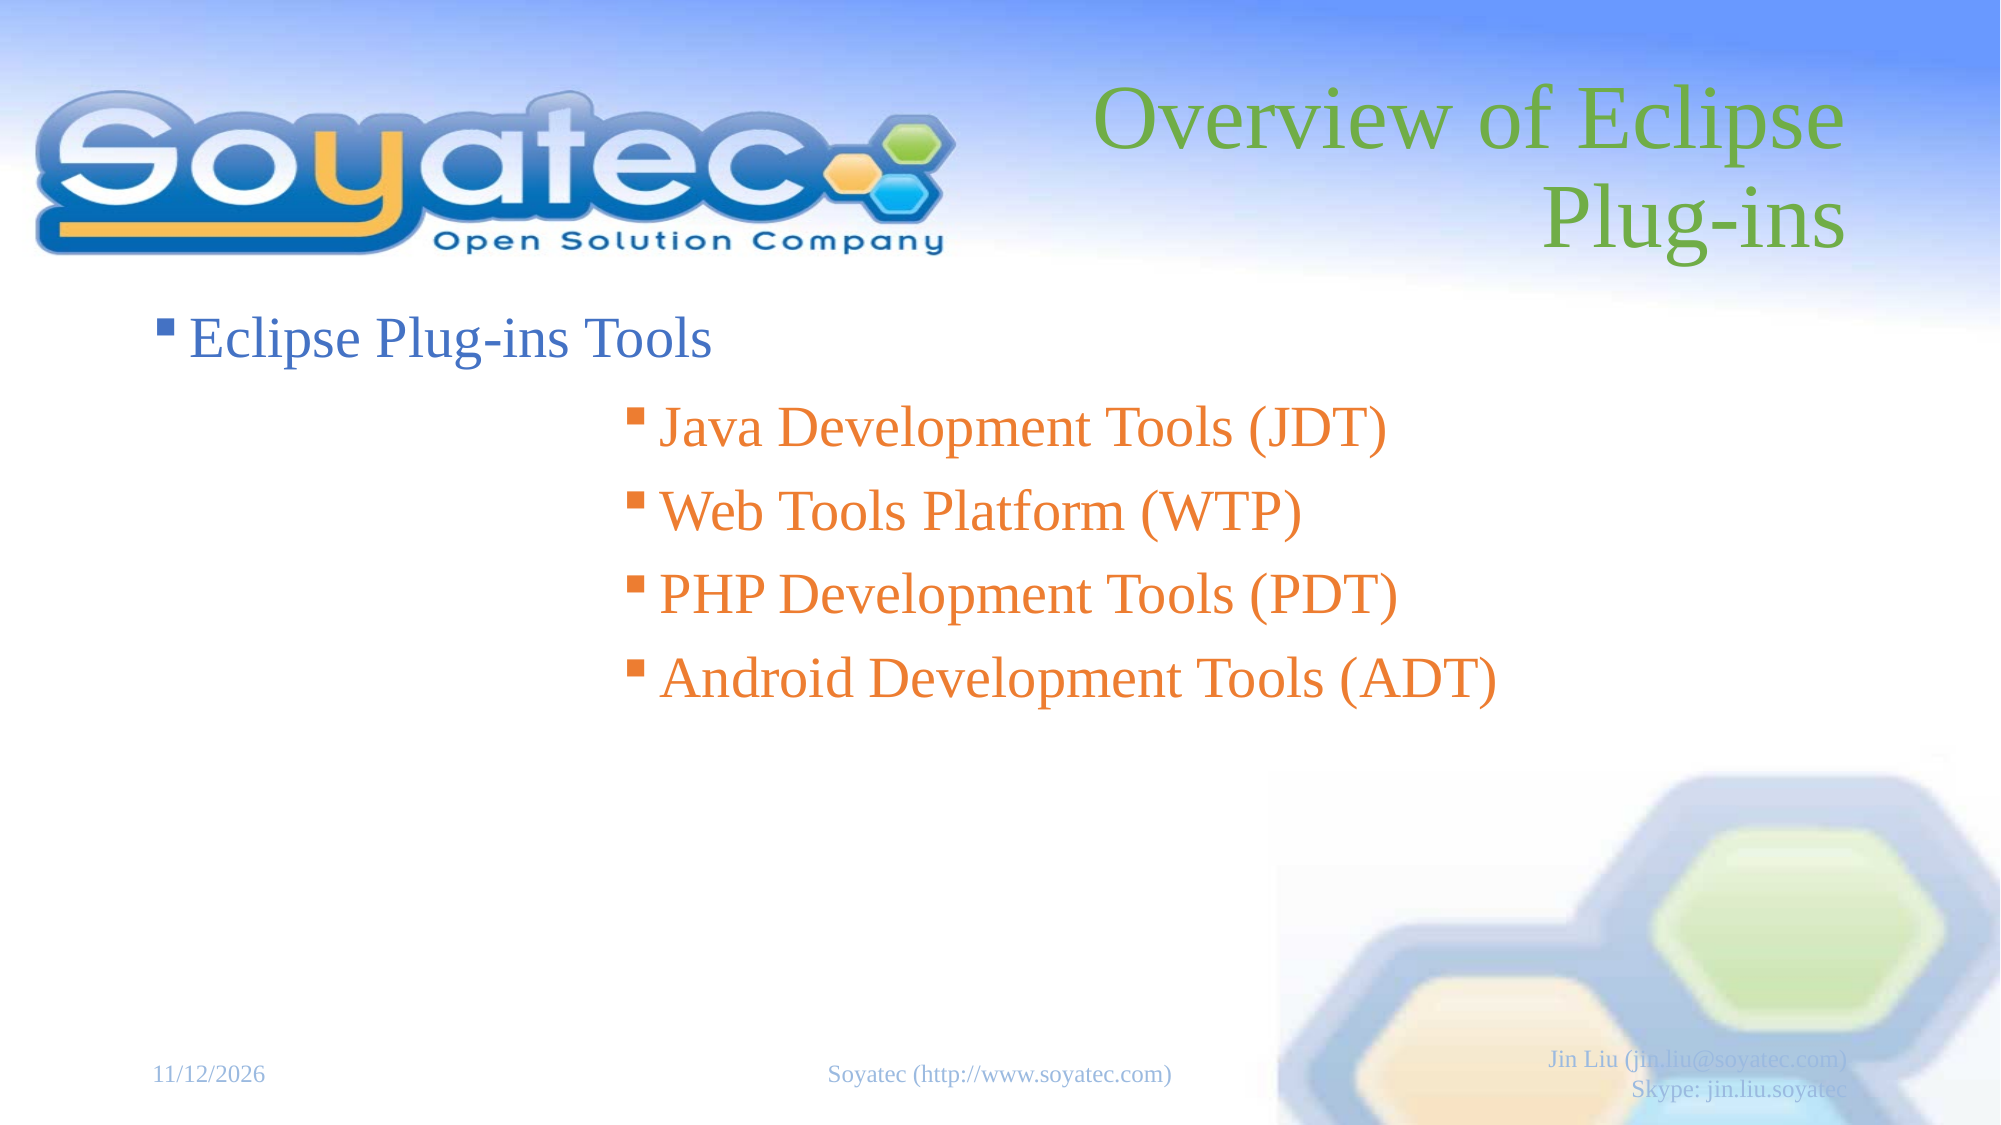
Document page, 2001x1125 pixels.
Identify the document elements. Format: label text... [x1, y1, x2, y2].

slide_number Jin Liu (jin.liu@soyatec.com) Skype: jin.liu.soyatec [1412, 1042, 1863, 1103]
title Overview of Eclipse Plug-ins [962, 59, 1863, 278]
picture [0, 0, 2001, 1125]
footer Soyatec (http://www.soyatec.com) [662, 1042, 1338, 1103]
list Java Development Tools (JDT) Web Tools Platform (WTP) PHP Development Tools (PDT) Android Development Tools (ADT) [607, 388, 1863, 1014]
list Eclipse Plug-ins Tools [137, 299, 988, 1014]
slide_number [137, 1042, 588, 1103]
